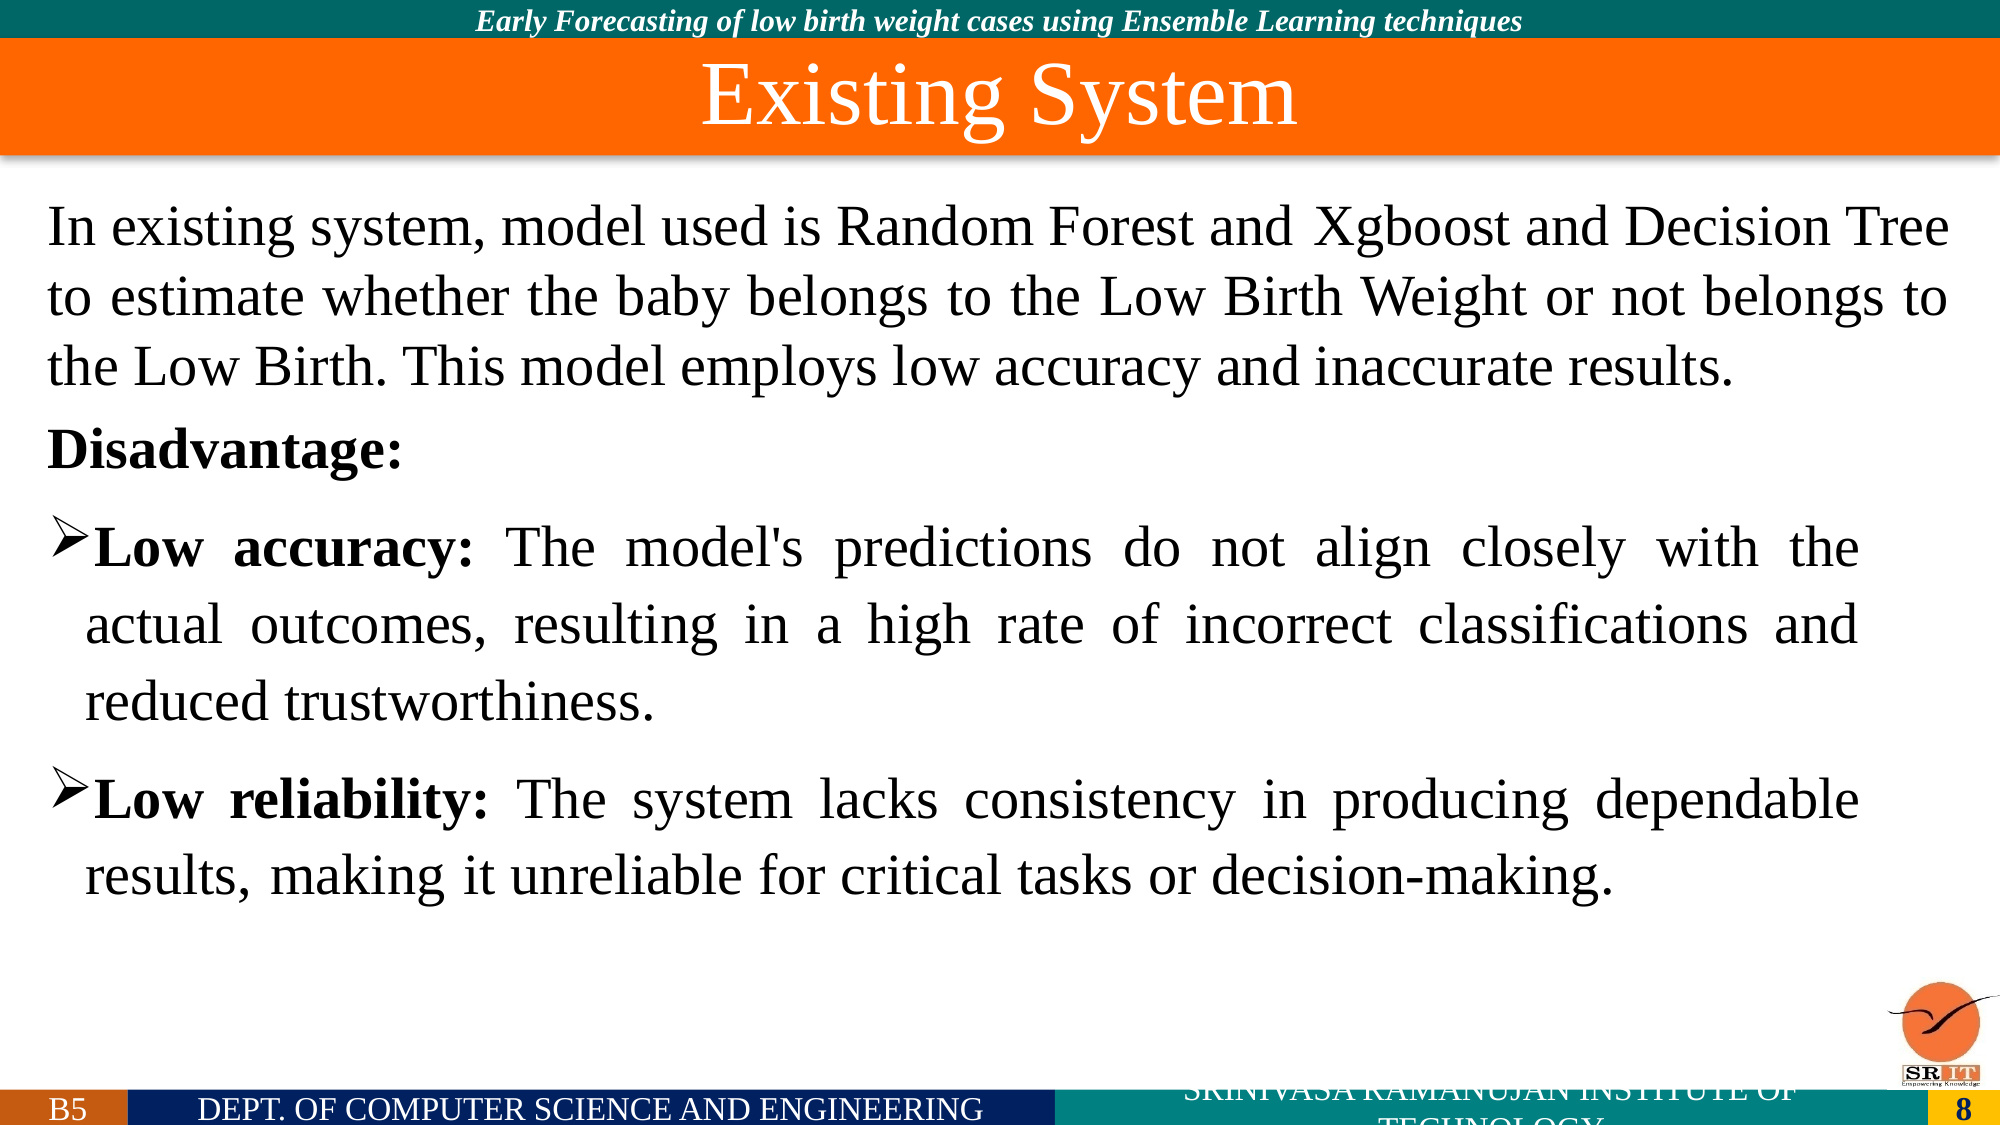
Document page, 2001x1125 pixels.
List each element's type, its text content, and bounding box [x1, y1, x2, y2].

picture [1887, 977, 2000, 1090]
list In existing system, model used is Random Forest and Xgboost and Decision Tree to estimate whether the baby belongs to the Low Birth Weight or not belongs to the Low Birth. This model employs low accuracy and inaccurate results. Disadvantage: Low accuracy: The model's predictions do not align closely with the actual outcomes, resulting in a high rate of incorrect classifications and reduced trustworthiness. Low reliability: The system lacks consistency in producing dependable results, making it unreliable for critical tasks or decision-making. [32, 179, 1965, 1065]
title Existing System [0, 38, 2000, 156]
